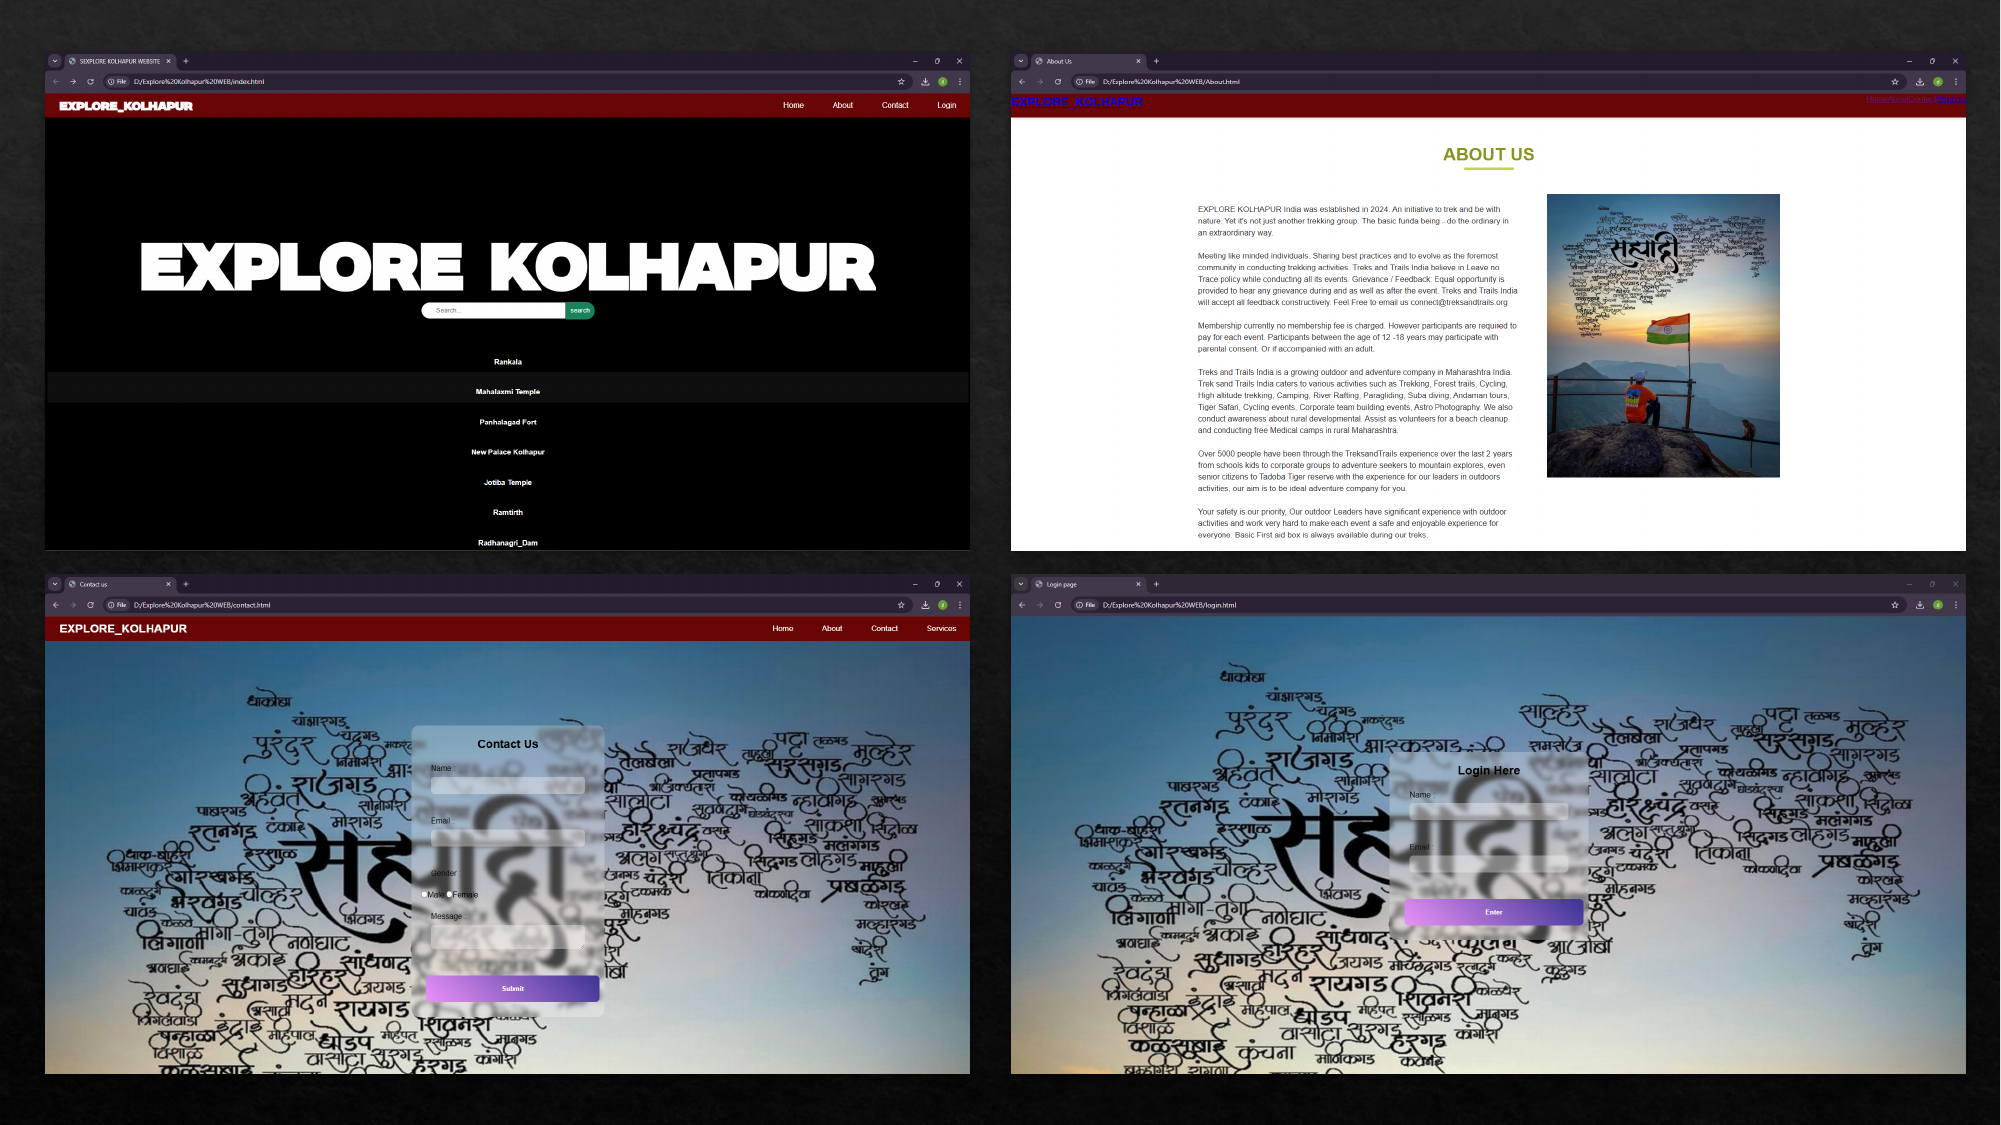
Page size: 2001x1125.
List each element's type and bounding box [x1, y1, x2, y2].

picture [1010, 574, 1967, 1074]
picture [45, 574, 970, 1074]
picture [45, 51, 970, 551]
picture [1010, 51, 1967, 551]
